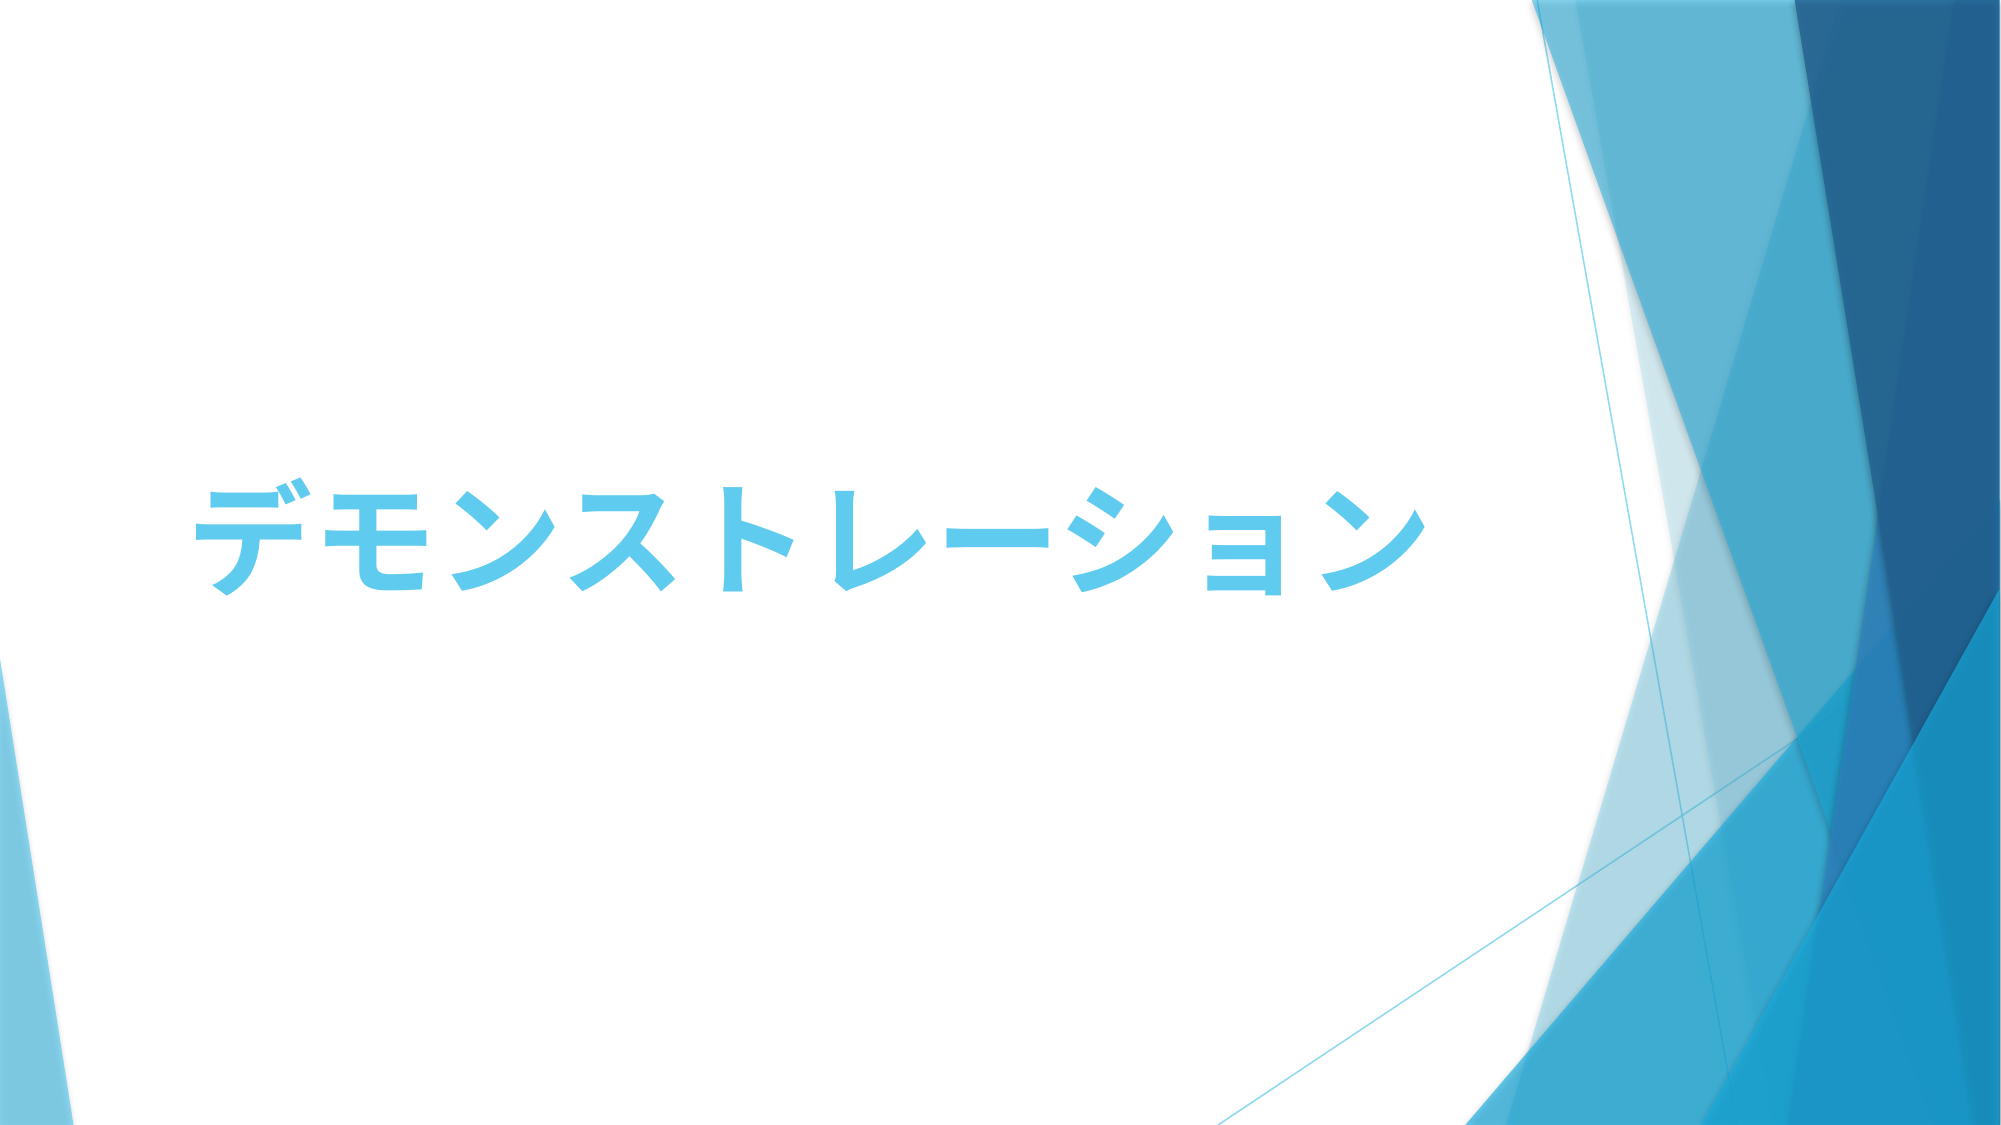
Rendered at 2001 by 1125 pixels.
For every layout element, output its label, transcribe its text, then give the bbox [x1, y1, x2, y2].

title デモンストレーション [172, 454, 1584, 671]
